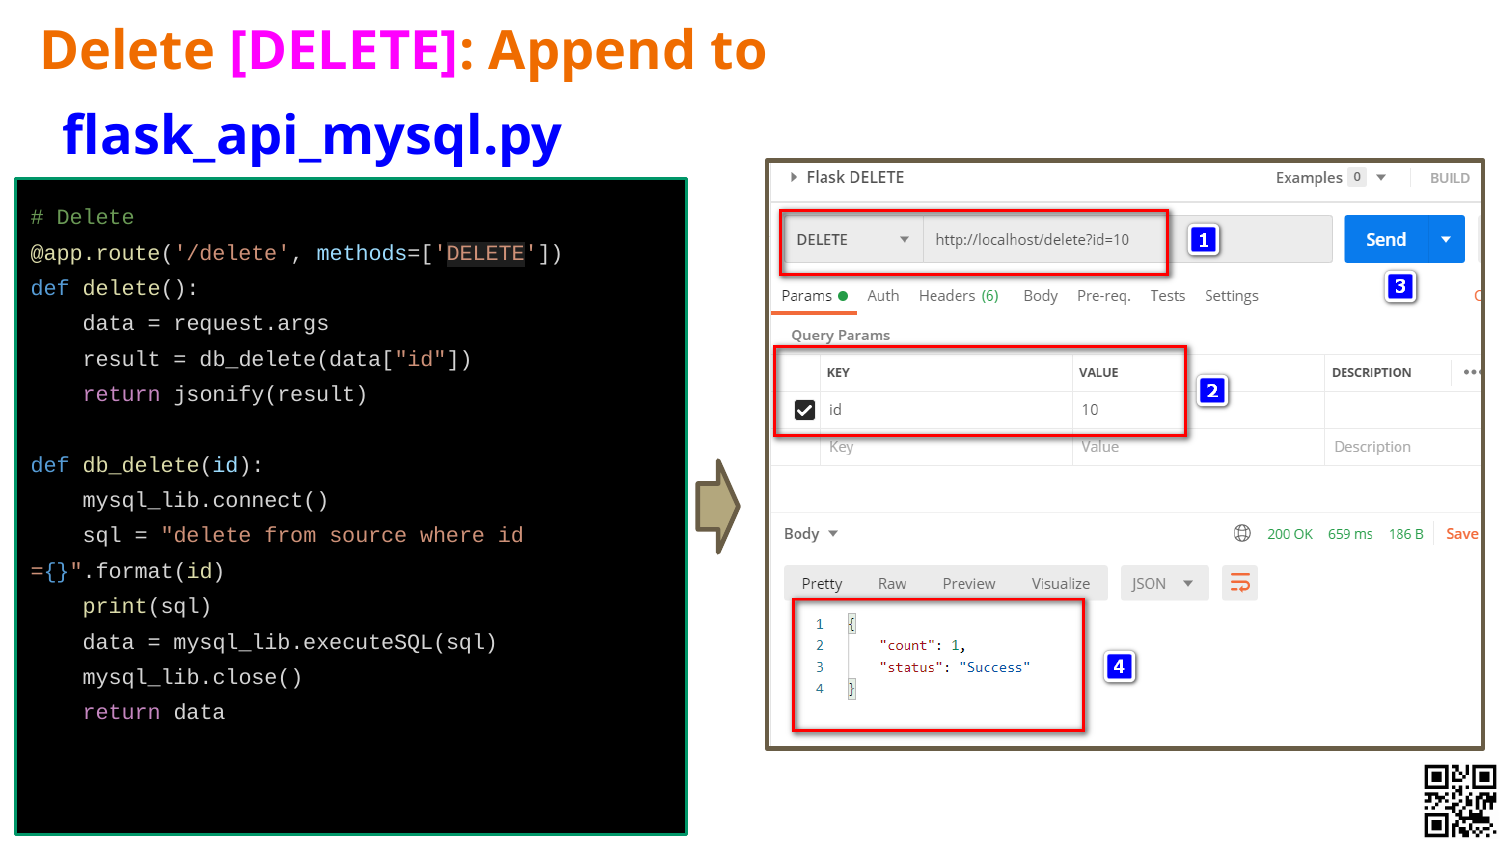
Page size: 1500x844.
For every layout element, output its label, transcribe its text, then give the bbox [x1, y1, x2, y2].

text_box # Delete @app.route('/delete', methods=['DELETE']) def delete(): data = request.args result = db_delete(data["id"]) return jsonify(result) def db_delete(id): mysql_lib.connect() sql = "delete from source where id ={}".format(id) print(sql) data = mysql_lib.executeSQL(sql) mysql_lib.close() return data [15, 178, 687, 835]
picture [1421, 762, 1500, 839]
text_box [697, 460, 739, 553]
picture [768, 162, 1481, 747]
title Delete [DELETE]: Append to [24, 0, 915, 86]
text_box flask_api_mysql.py [47, 85, 636, 204]
